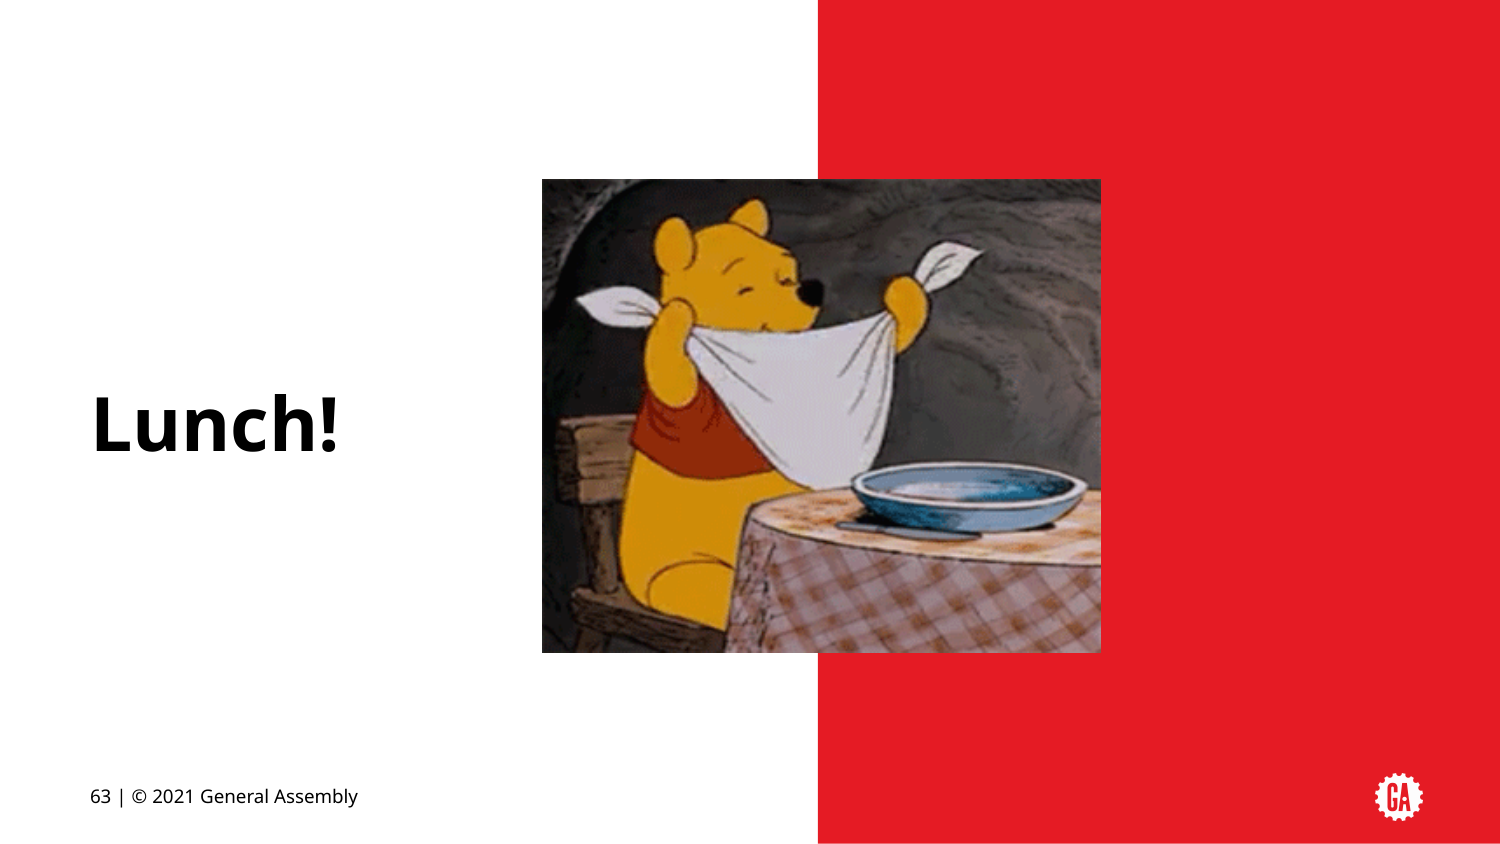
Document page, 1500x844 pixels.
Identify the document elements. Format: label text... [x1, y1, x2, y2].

picture [1351, 749, 1447, 844]
slide_number ‹#› | © 2021 General Assembly [75, 764, 465, 830]
picture [541, 179, 1101, 654]
title Lunch! [75, 325, 533, 519]
